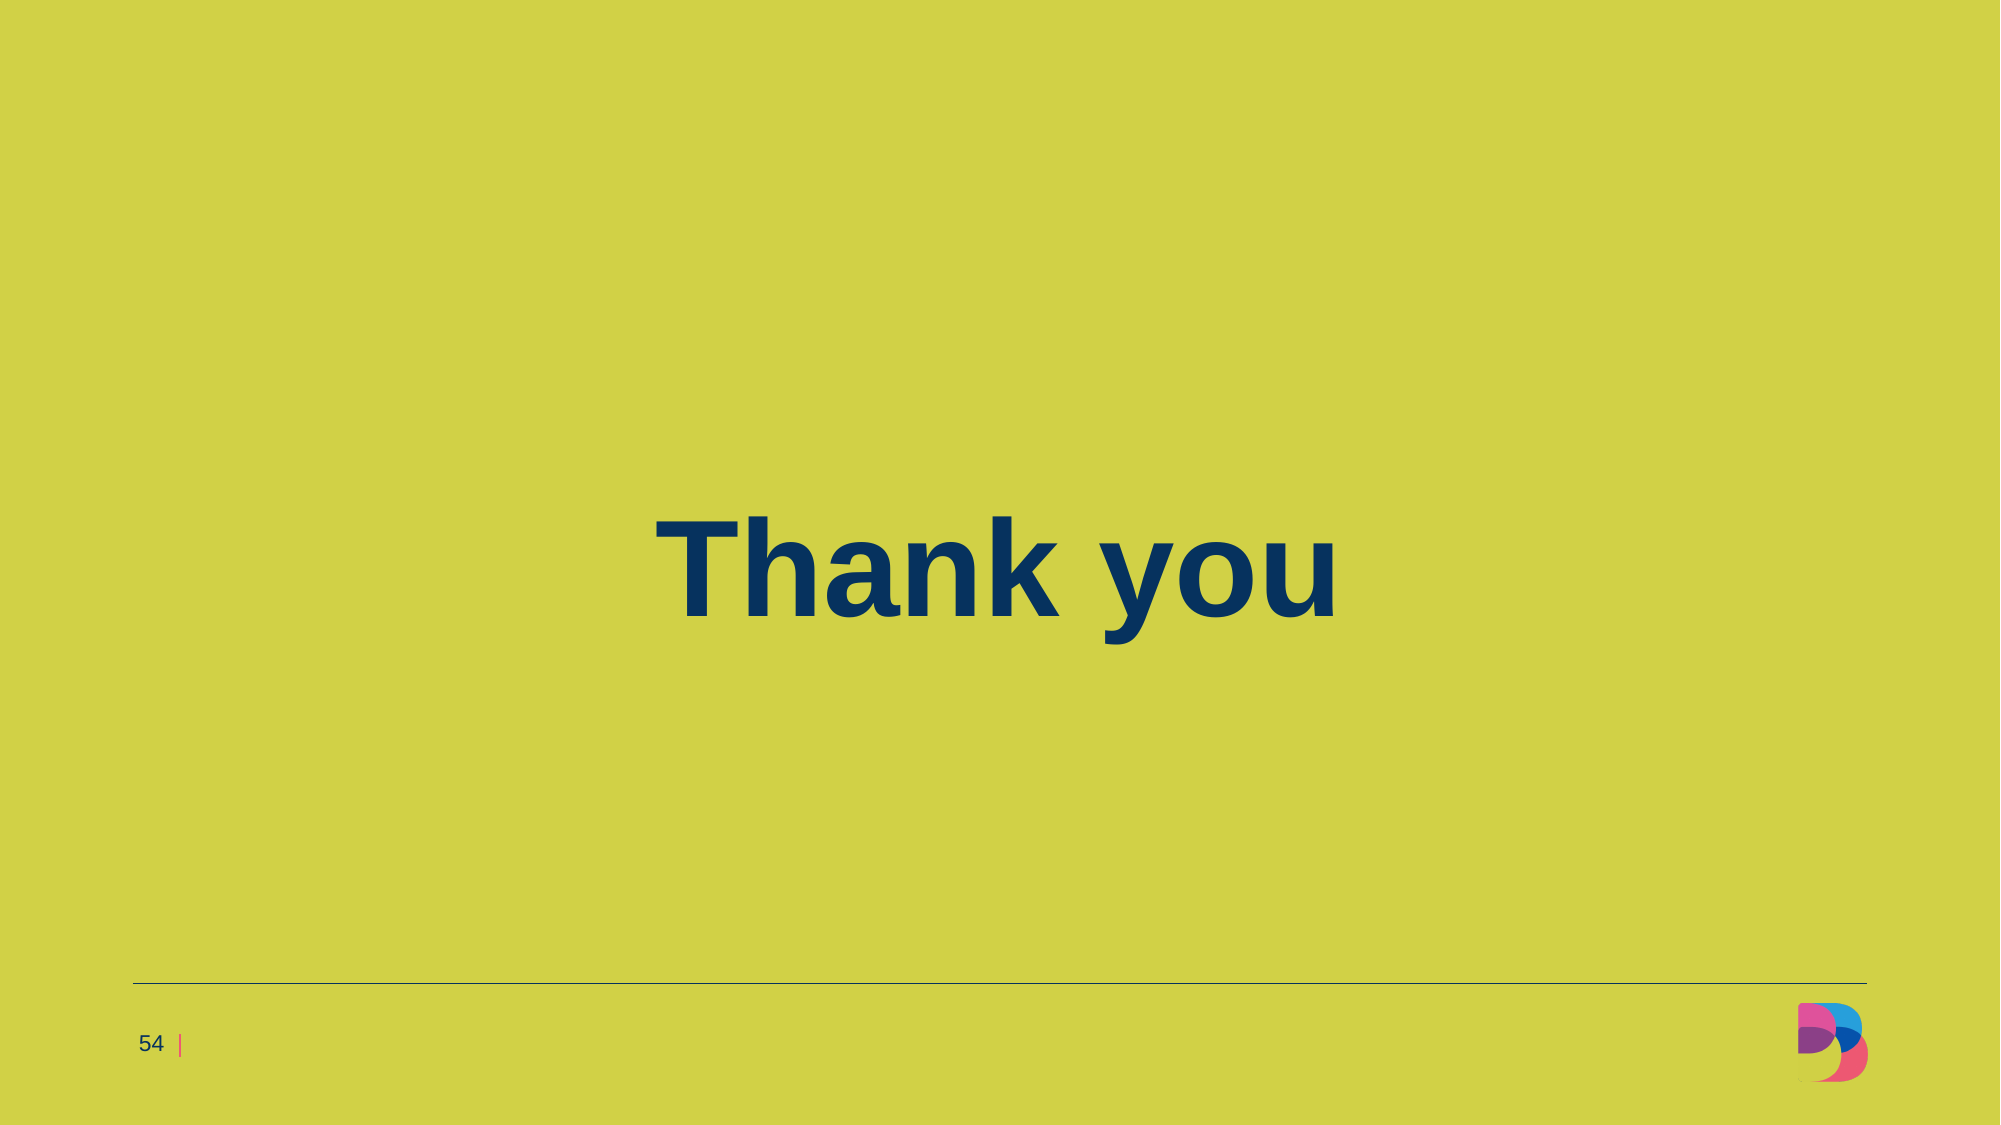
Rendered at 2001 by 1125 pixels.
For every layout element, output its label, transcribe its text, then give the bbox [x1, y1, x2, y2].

text_box Thank you [641, 471, 1359, 652]
slide_number 54 [91, 1012, 180, 1073]
picture [1798, 1003, 1868, 1082]
